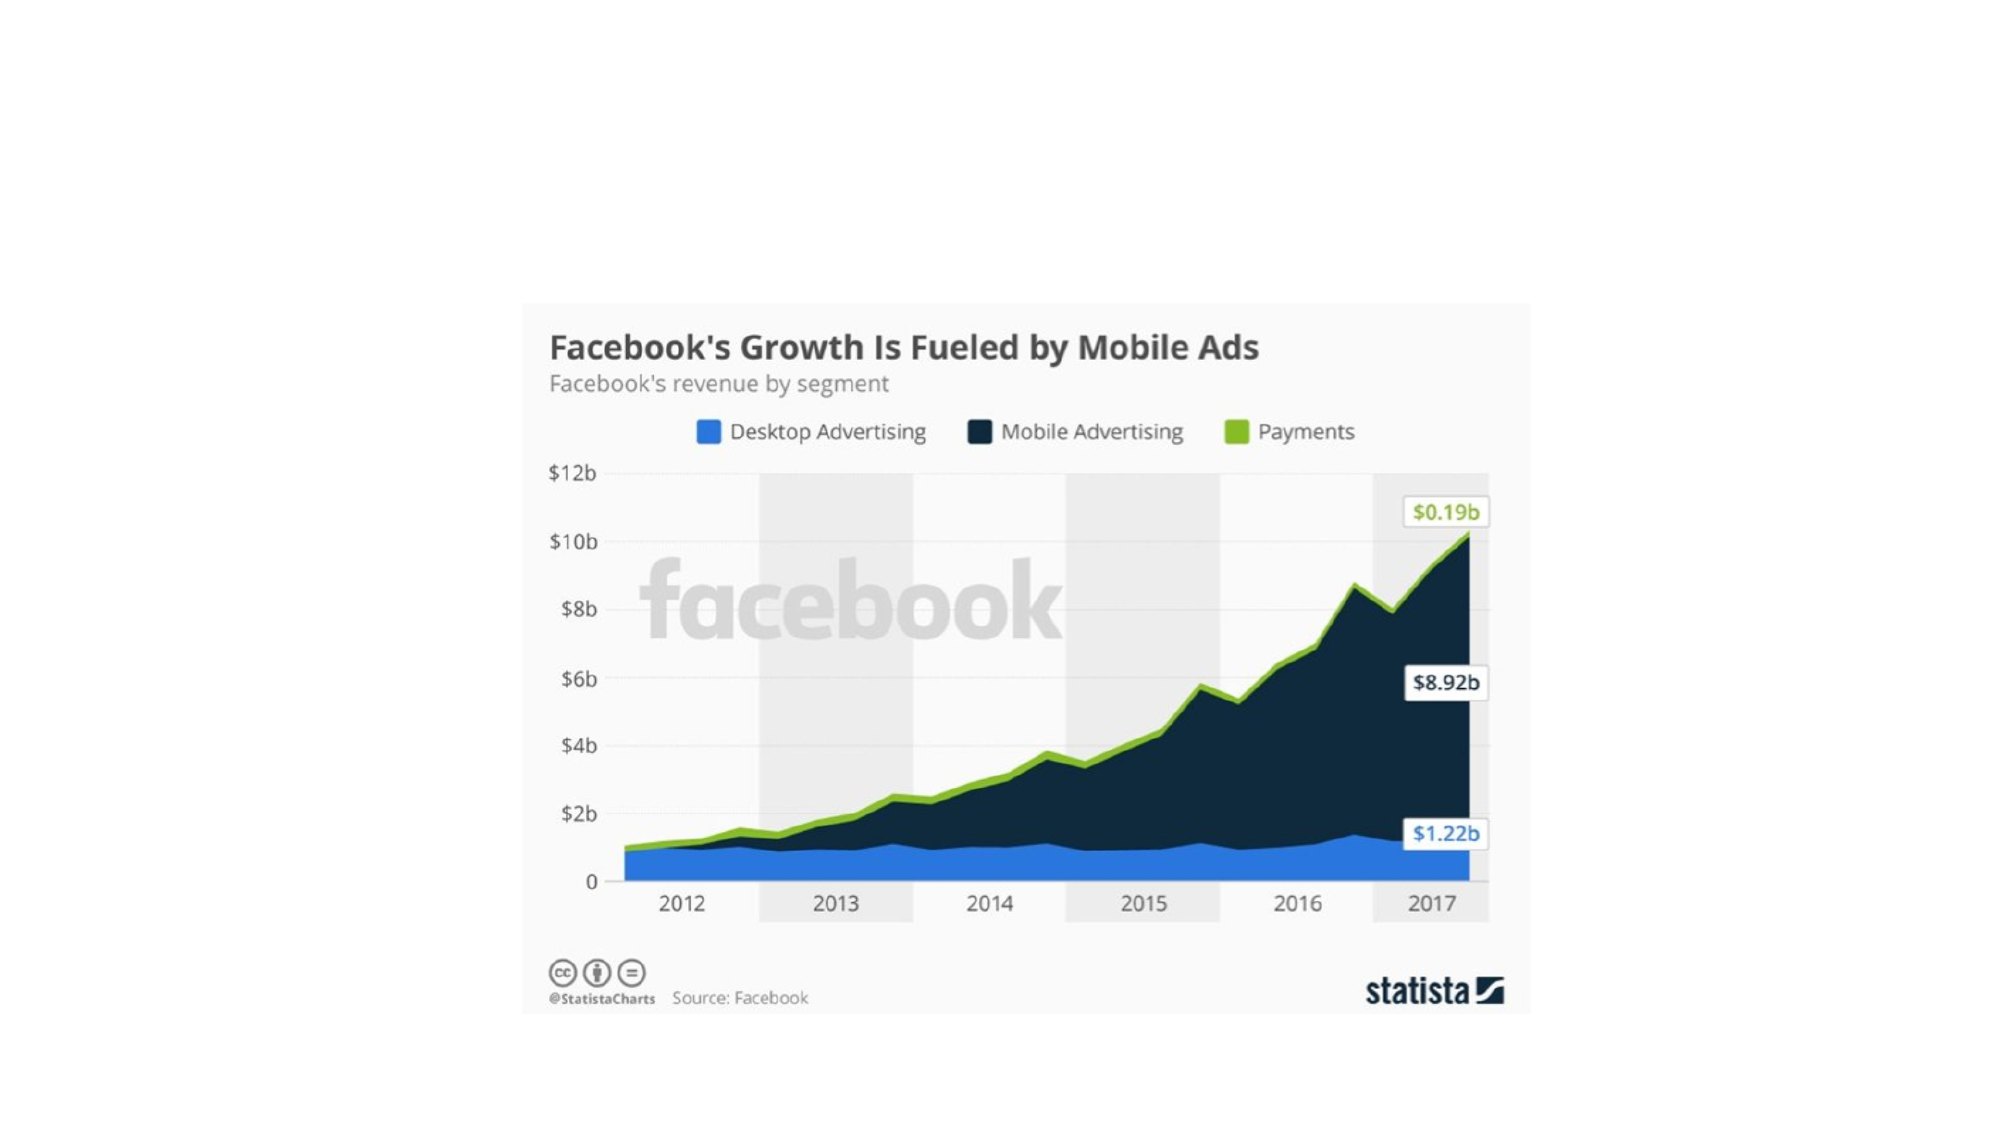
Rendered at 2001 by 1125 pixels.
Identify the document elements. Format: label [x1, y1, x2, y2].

list [370, 299, 1630, 1014]
